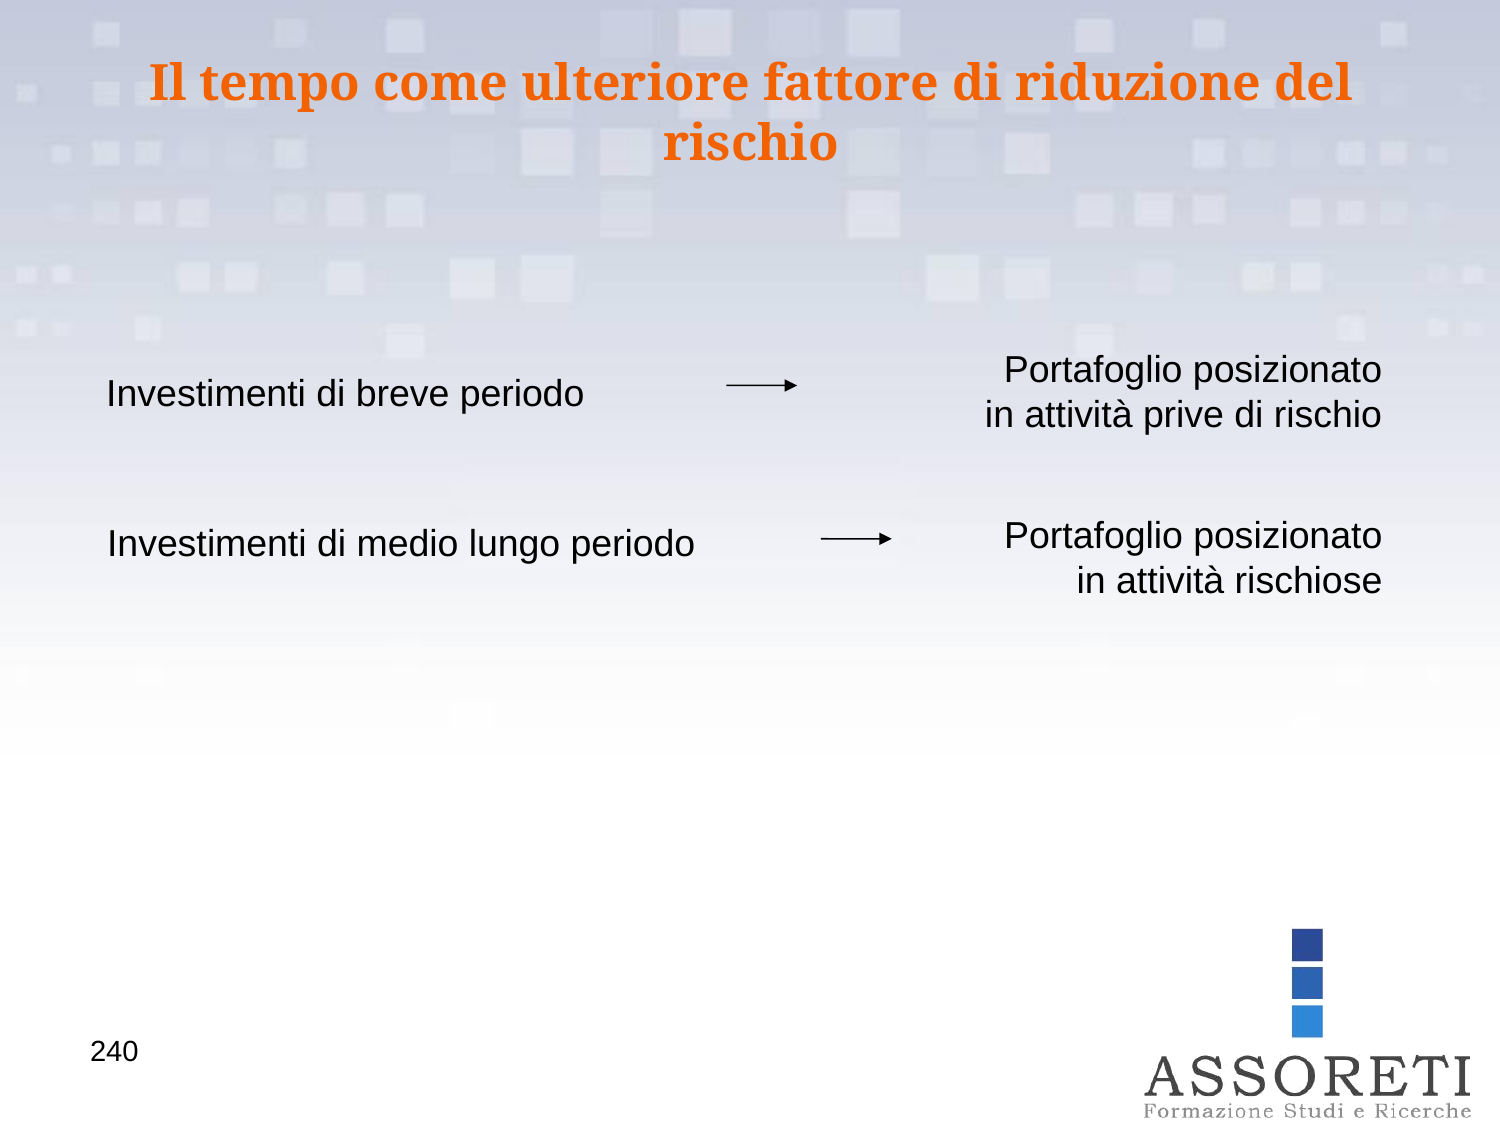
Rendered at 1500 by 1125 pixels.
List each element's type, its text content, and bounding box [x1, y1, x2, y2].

text_box Portafoglio posizionato in attività rischiose [989, 503, 1398, 609]
picture [0, 0, 1500, 1125]
text_box Portafoglio posizionato in attività prive di rischio [959, 337, 1397, 443]
slide_number 240 [74, 1024, 426, 1103]
text_box Investimenti di breve periodo [91, 361, 600, 422]
text_box Il tempo come ulteriore fattore di riduzione del rischio [72, 42, 1431, 178]
text_box [820, 532, 892, 546]
text_box Investimenti di medio lungo periodo [92, 511, 711, 572]
text_box [726, 379, 798, 392]
